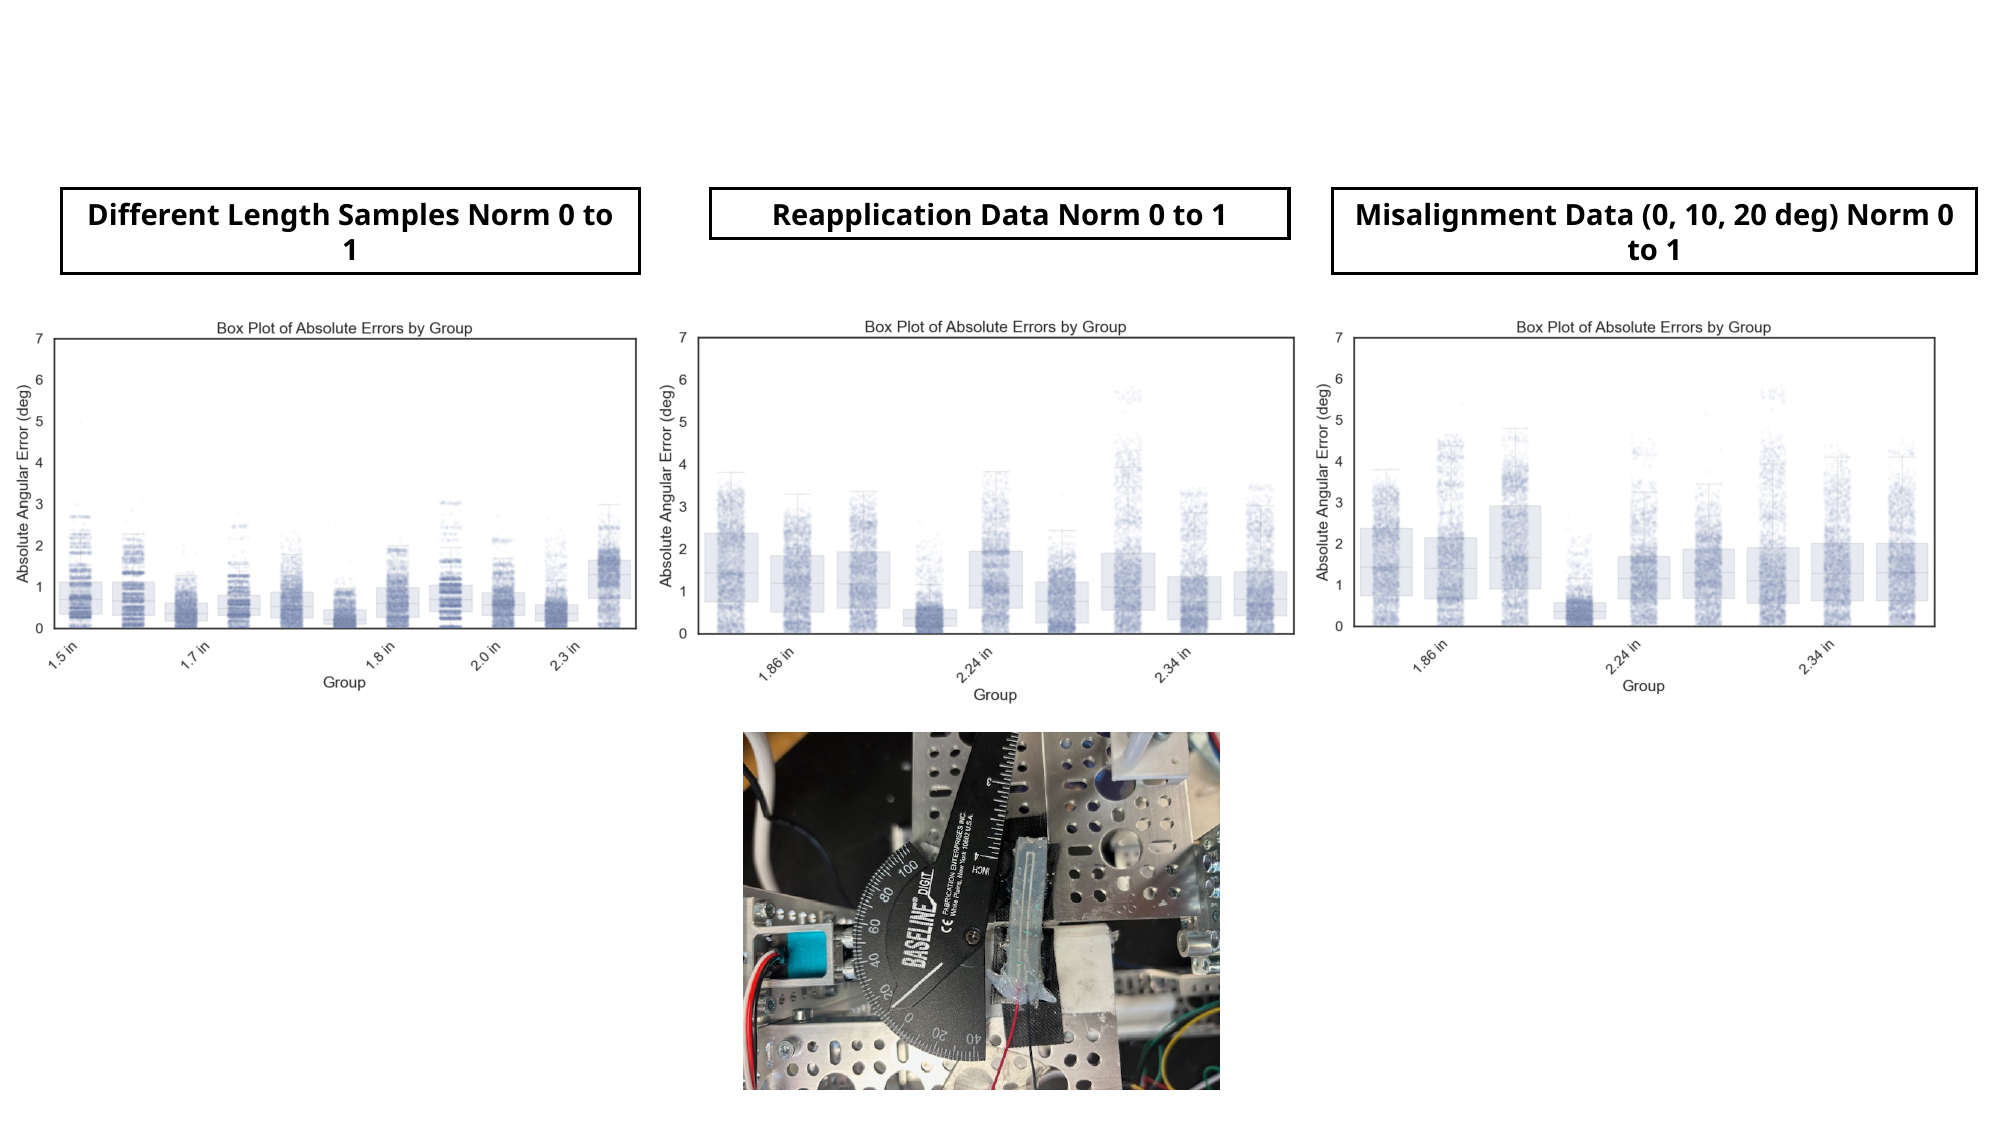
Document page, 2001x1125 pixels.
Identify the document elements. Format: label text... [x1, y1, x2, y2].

text_box Misalignment Data (0, 10, 20 deg) Norm 0 to 1 [1331, 187, 1978, 275]
text_box Different Length Samples Norm 0 to 1 [60, 187, 641, 275]
text_box Reapplication Data Norm 0 to 1 [709, 187, 1291, 240]
picture [743, 732, 1221, 1091]
picture [0, 318, 1956, 713]
